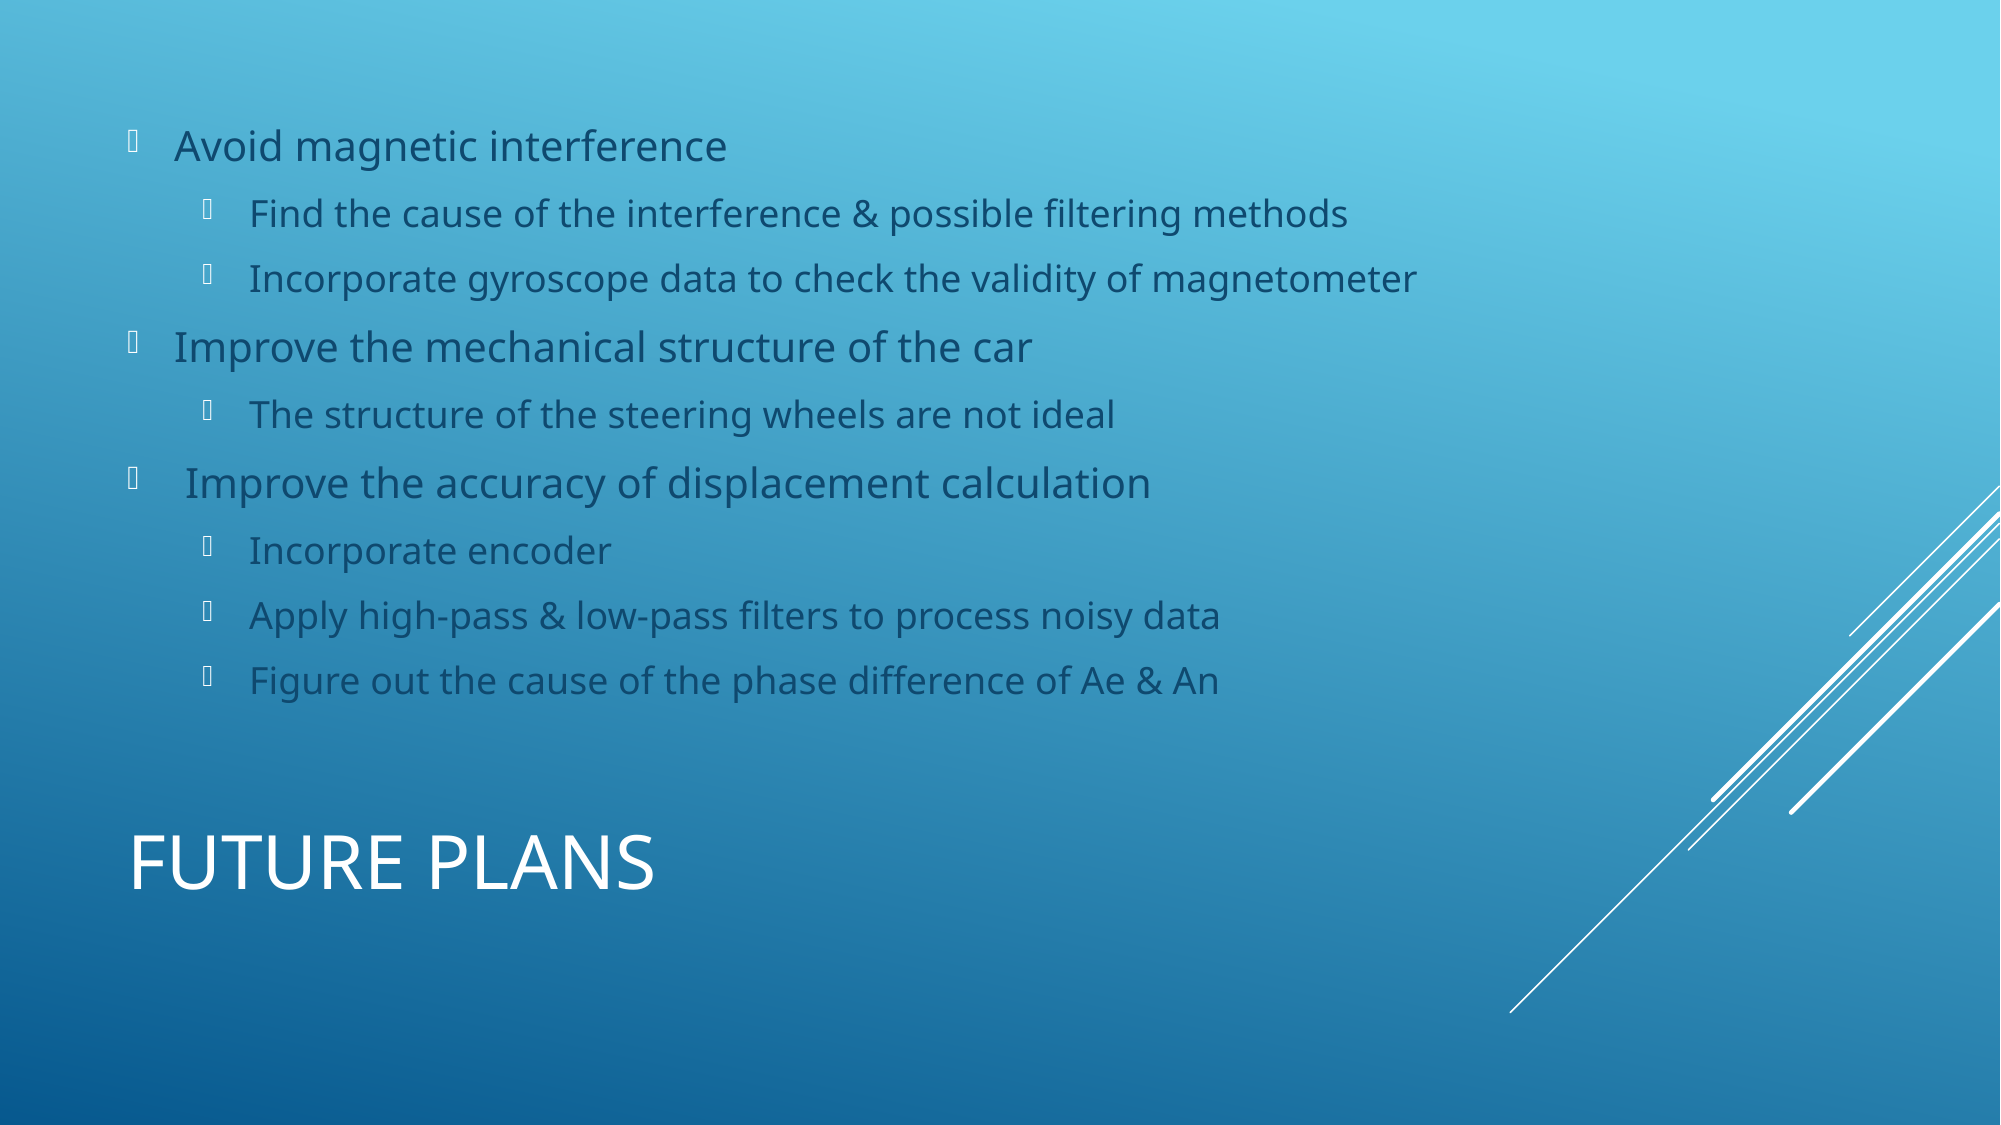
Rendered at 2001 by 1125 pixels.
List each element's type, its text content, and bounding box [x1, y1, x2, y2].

list Avoid magnetic interference Find the cause of the interference & possible filtering methods Incorporate gyroscope data to check the validity of magnetometer Improve the mechanical structure of the car The structure of the steering wheels are not ideal Improve the accuracy of displacement calculation Incorporate encoder Apply high-pass & low-pass filters to process noisy data Figure out the cause of the phase difference of Ae & An [112, 112, 1703, 984]
